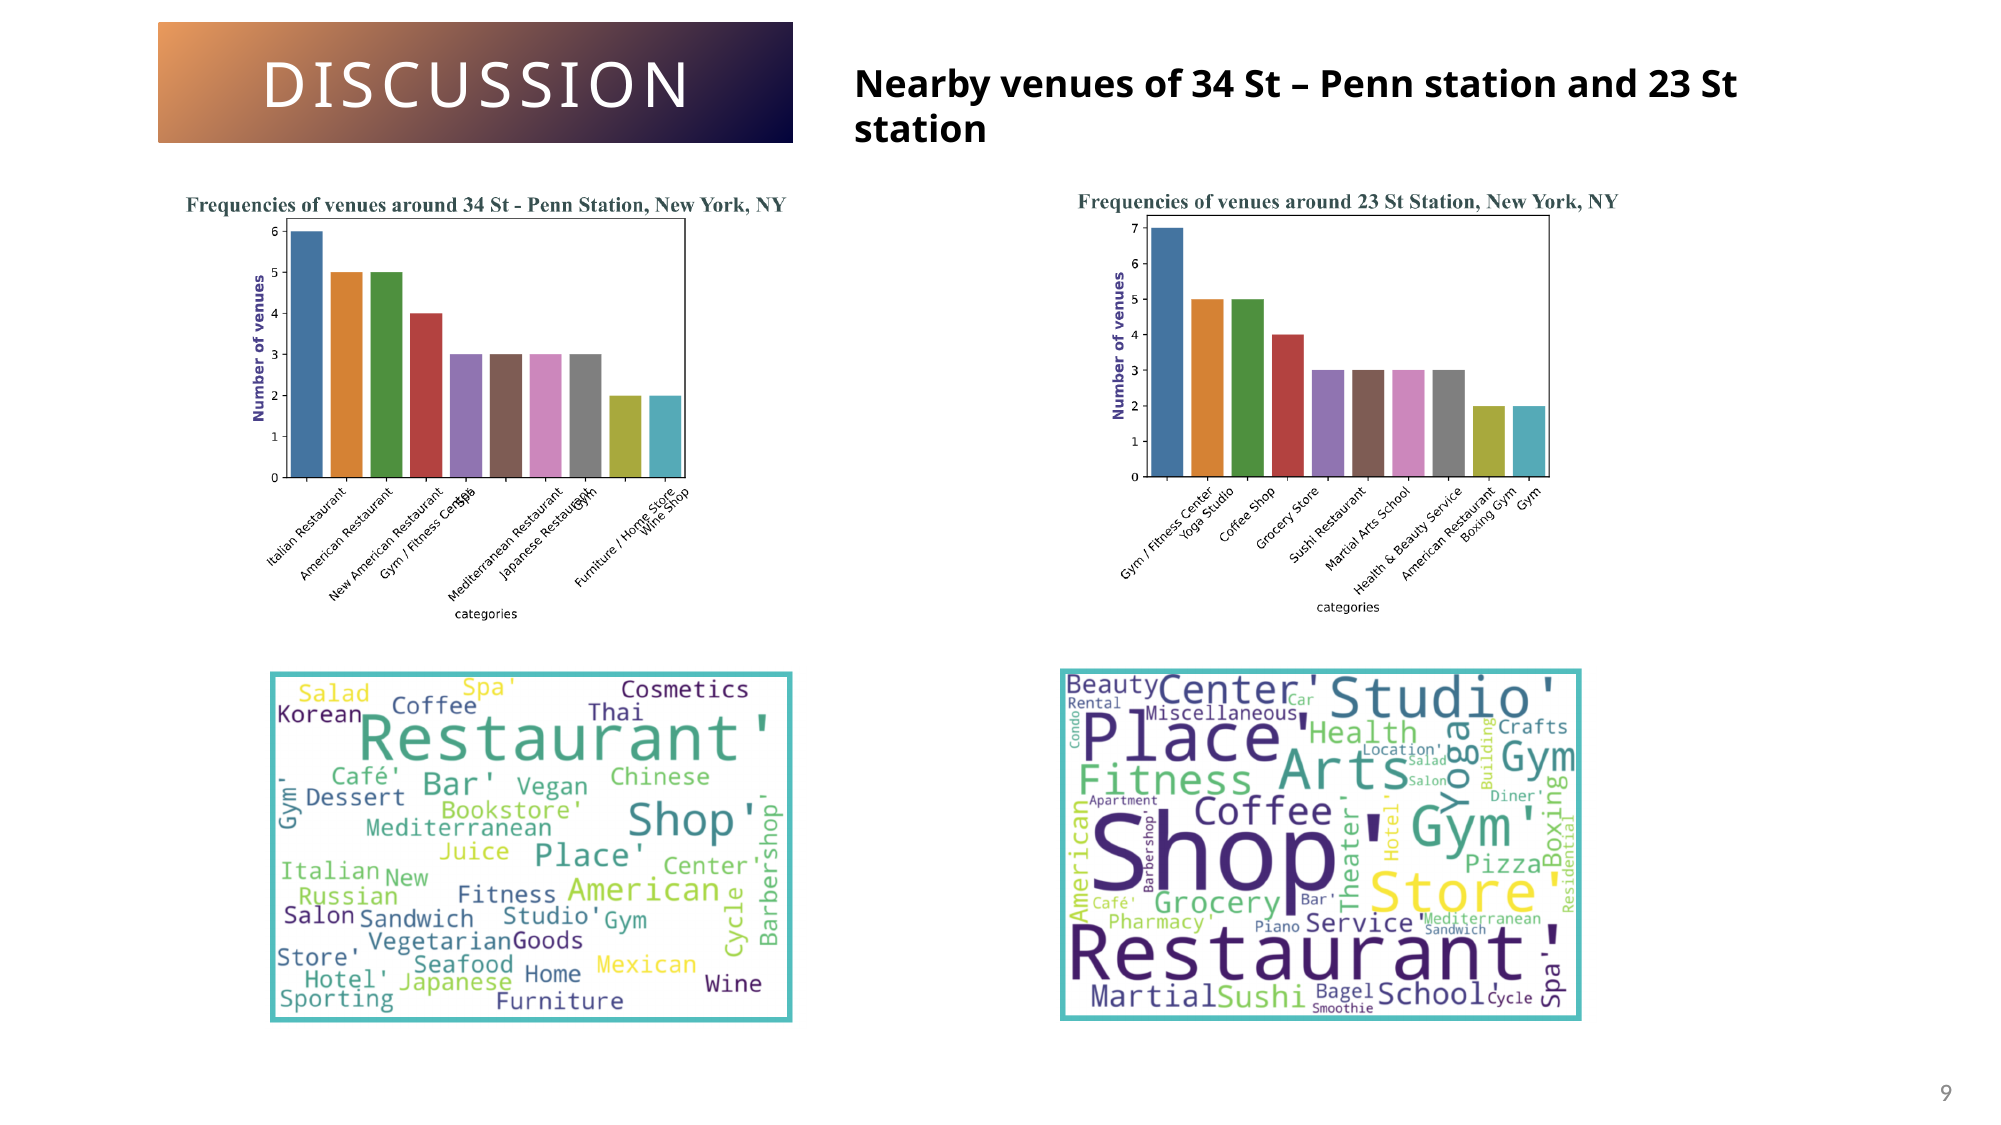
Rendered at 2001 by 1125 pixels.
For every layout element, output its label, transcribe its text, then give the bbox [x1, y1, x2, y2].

picture [158, 184, 806, 628]
picture [265, 666, 807, 1030]
slide_number 9 [1894, 1061, 1968, 1121]
picture [1056, 666, 1597, 1023]
list DISCUSSION [158, 22, 793, 143]
picture [1056, 184, 1645, 628]
text_box Nearby venues of 34 St – Penn station and 23 St station [839, 52, 1862, 158]
